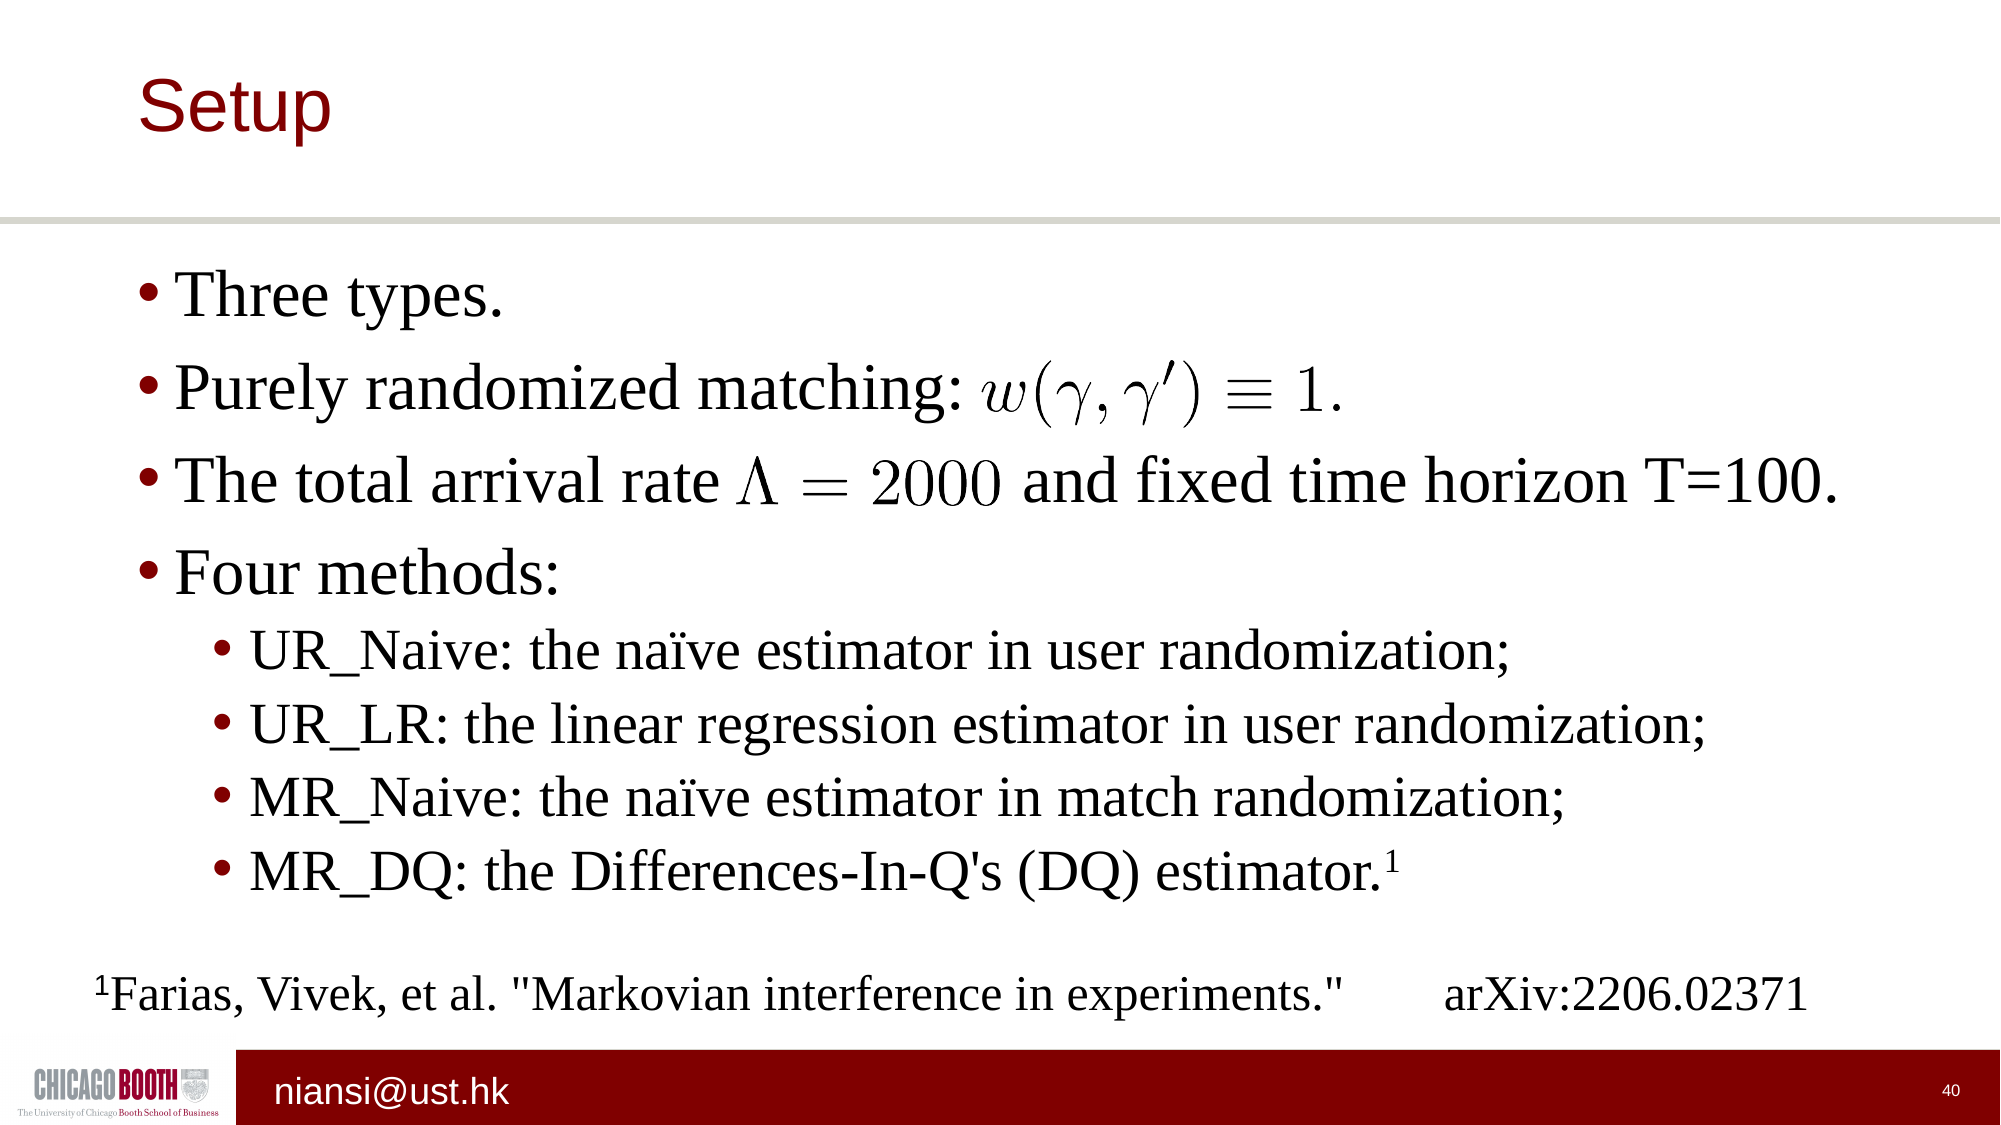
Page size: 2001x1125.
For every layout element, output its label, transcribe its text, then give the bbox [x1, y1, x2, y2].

picture [0, 1033, 236, 1125]
picture [981, 360, 1340, 428]
slide_number 40 [1412, 1088, 1976, 1120]
picture [736, 456, 1000, 506]
title Setup [137, 0, 1863, 216]
list Three types. Purely randomized matching: The total arrival rate and fixed time horizon T=100. Four methods: UR_Naive: the naïve estimator in user randomization; UR_LR: the linear regression estimator in user randomization; MR_Naive: the naïve estimator in match randomization; MR_DQ: the Differences-In-Q's (DQ) estimator.1 [137, 251, 1863, 953]
text_box 1Farias, Vivek, et al. "Markovian interference in experiments." arXiv:2206.02371 [79, 953, 2000, 1088]
